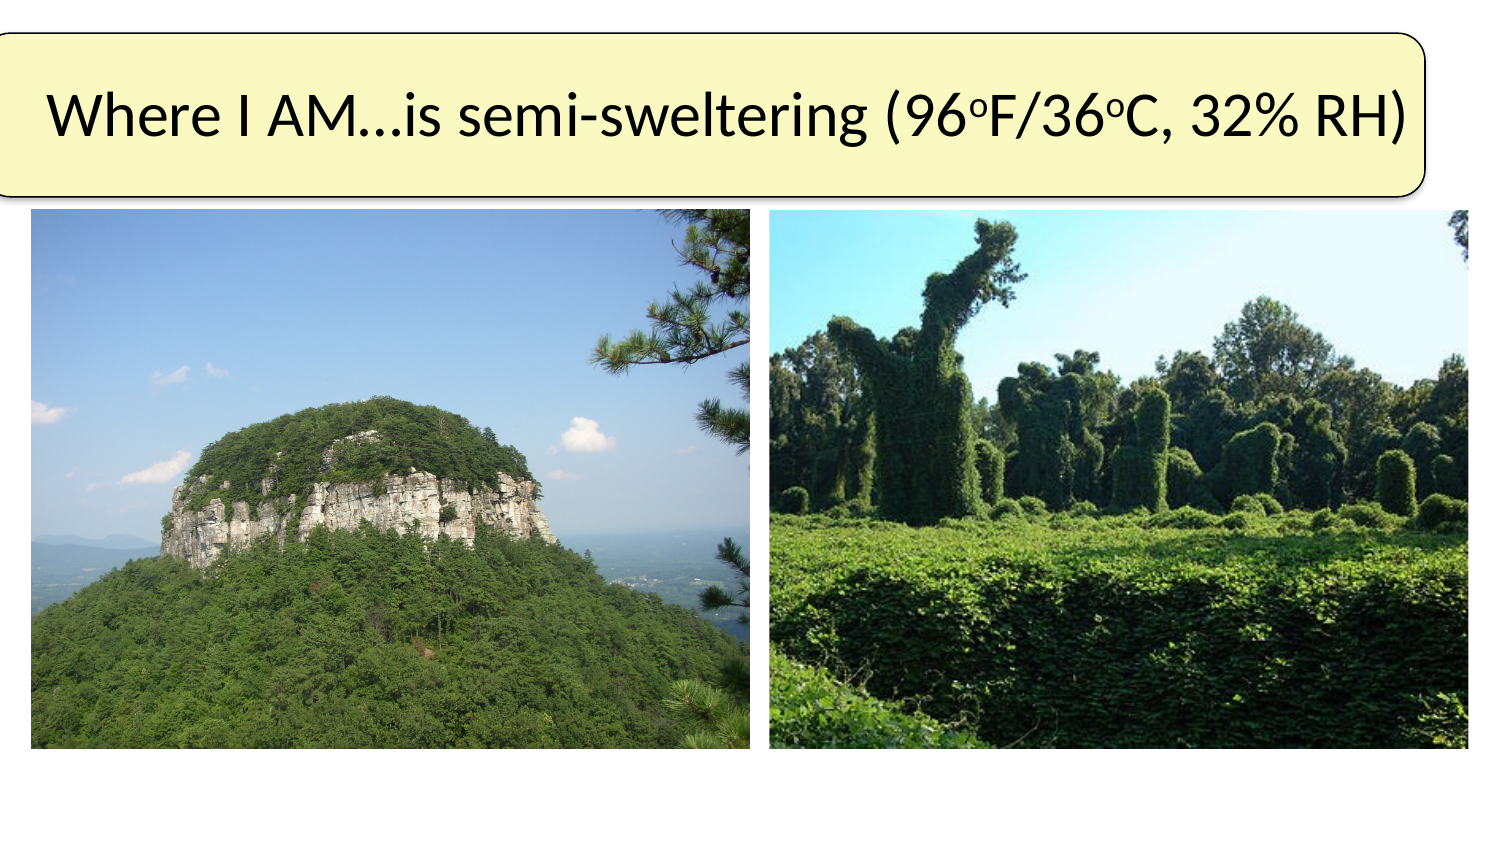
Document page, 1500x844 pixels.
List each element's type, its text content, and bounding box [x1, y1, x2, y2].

picture [31, 209, 751, 750]
title Where I AM…is semi-sweltering (96oF/36oC, 32% RH) [31, 28, 1425, 192]
picture [769, 209, 1469, 750]
